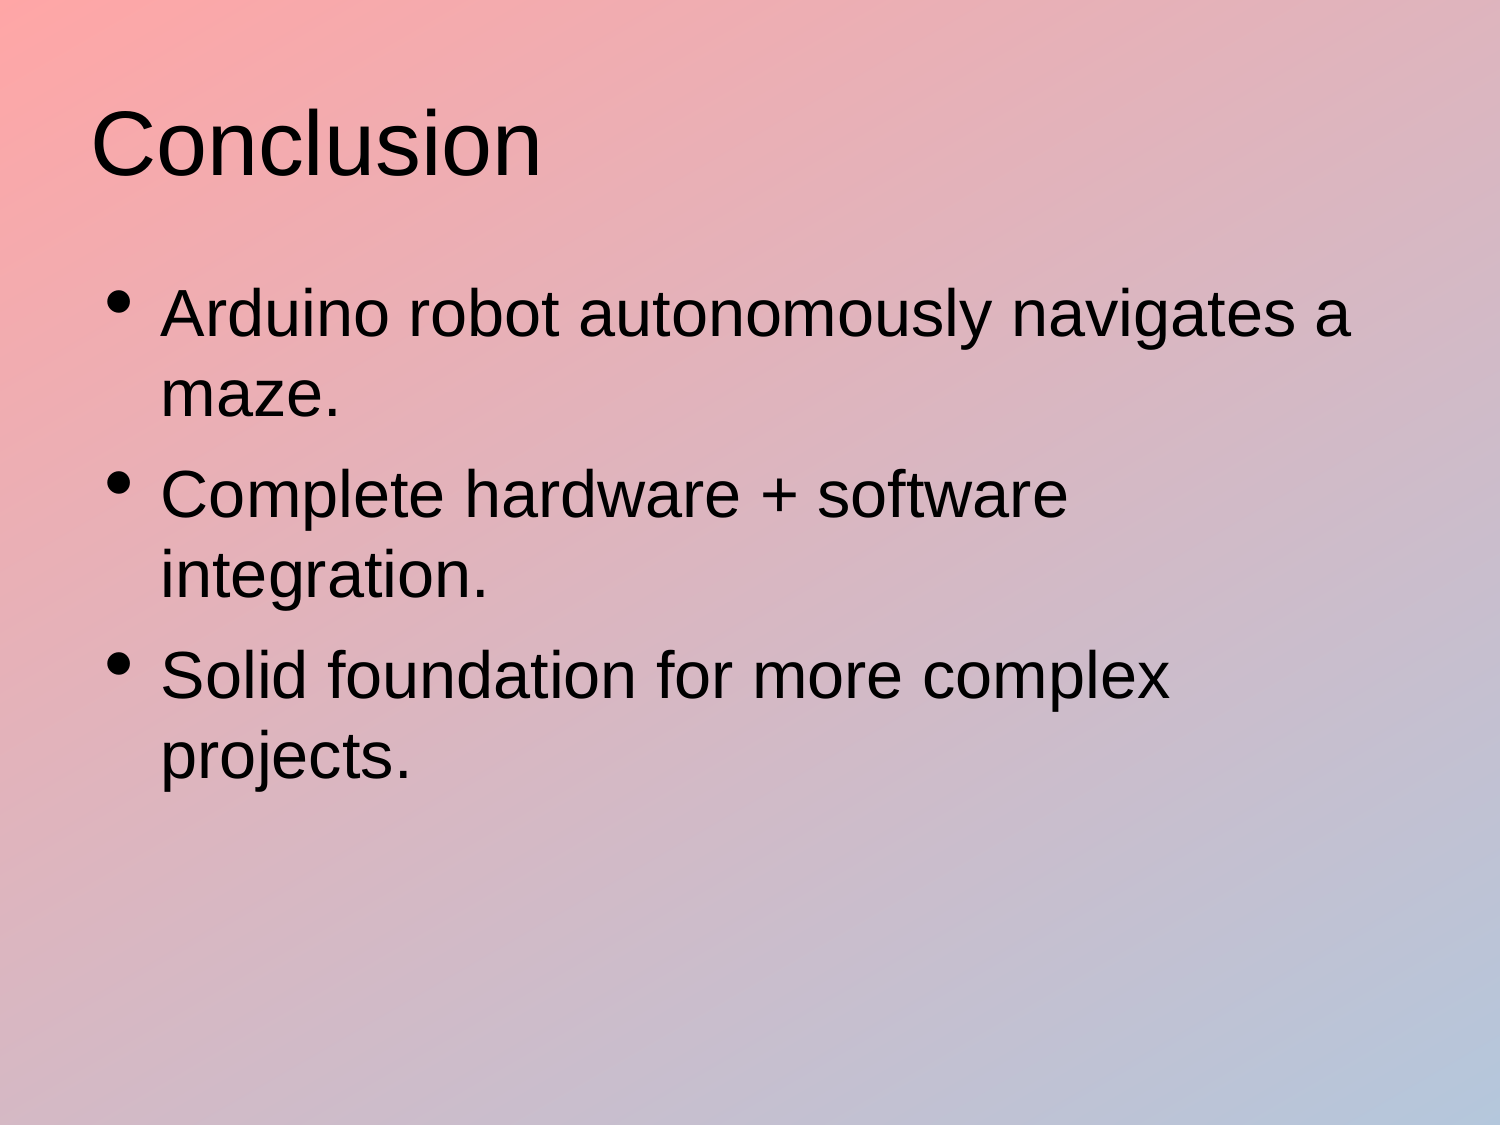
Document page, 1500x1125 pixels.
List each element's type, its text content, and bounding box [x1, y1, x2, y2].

list Arduino robot autonomously navigates a maze. Complete hardware + software integration. Solid foundation for more complex projects. [75, 262, 1425, 1005]
title Conclusion [75, 45, 1425, 233]
